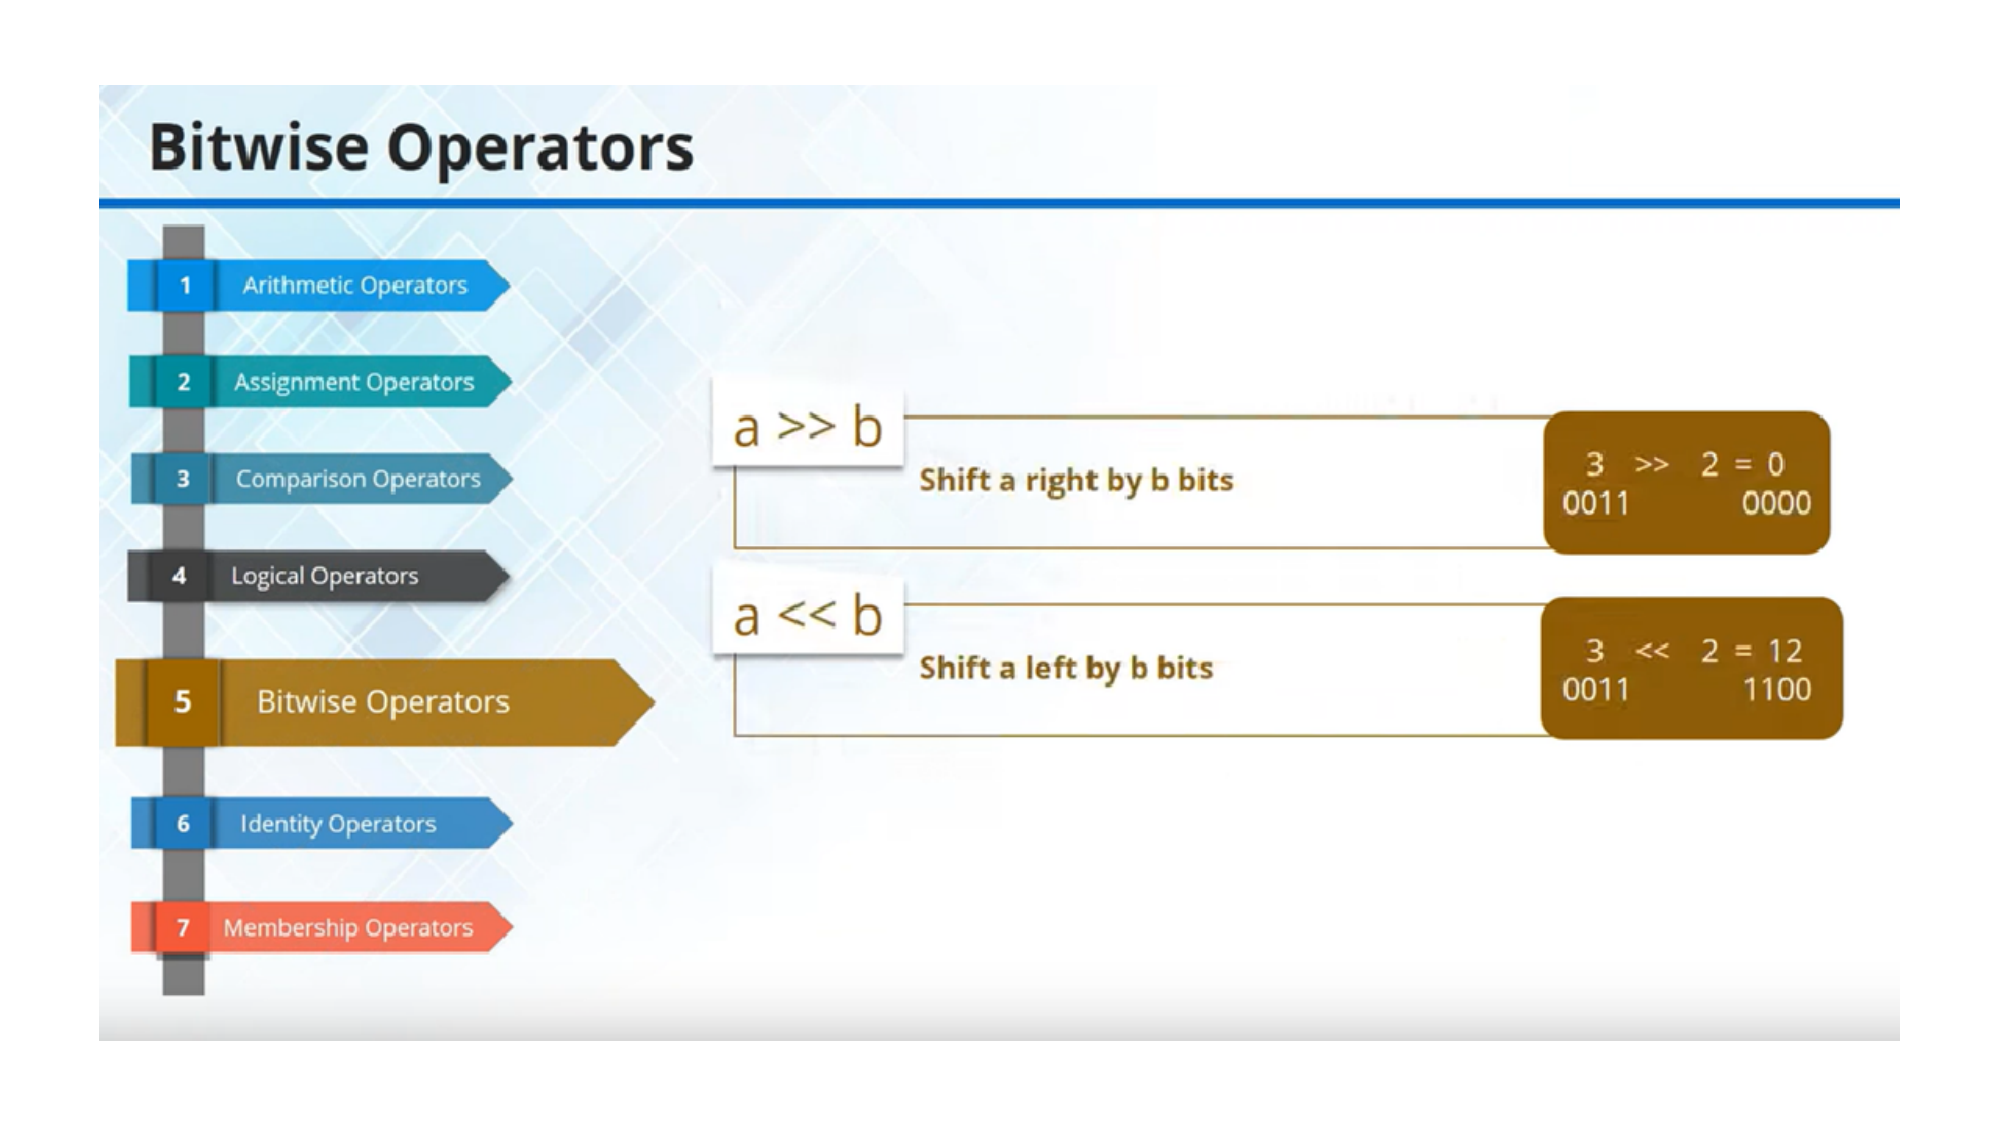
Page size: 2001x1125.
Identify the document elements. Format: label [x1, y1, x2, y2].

picture [99, 85, 1900, 1041]
